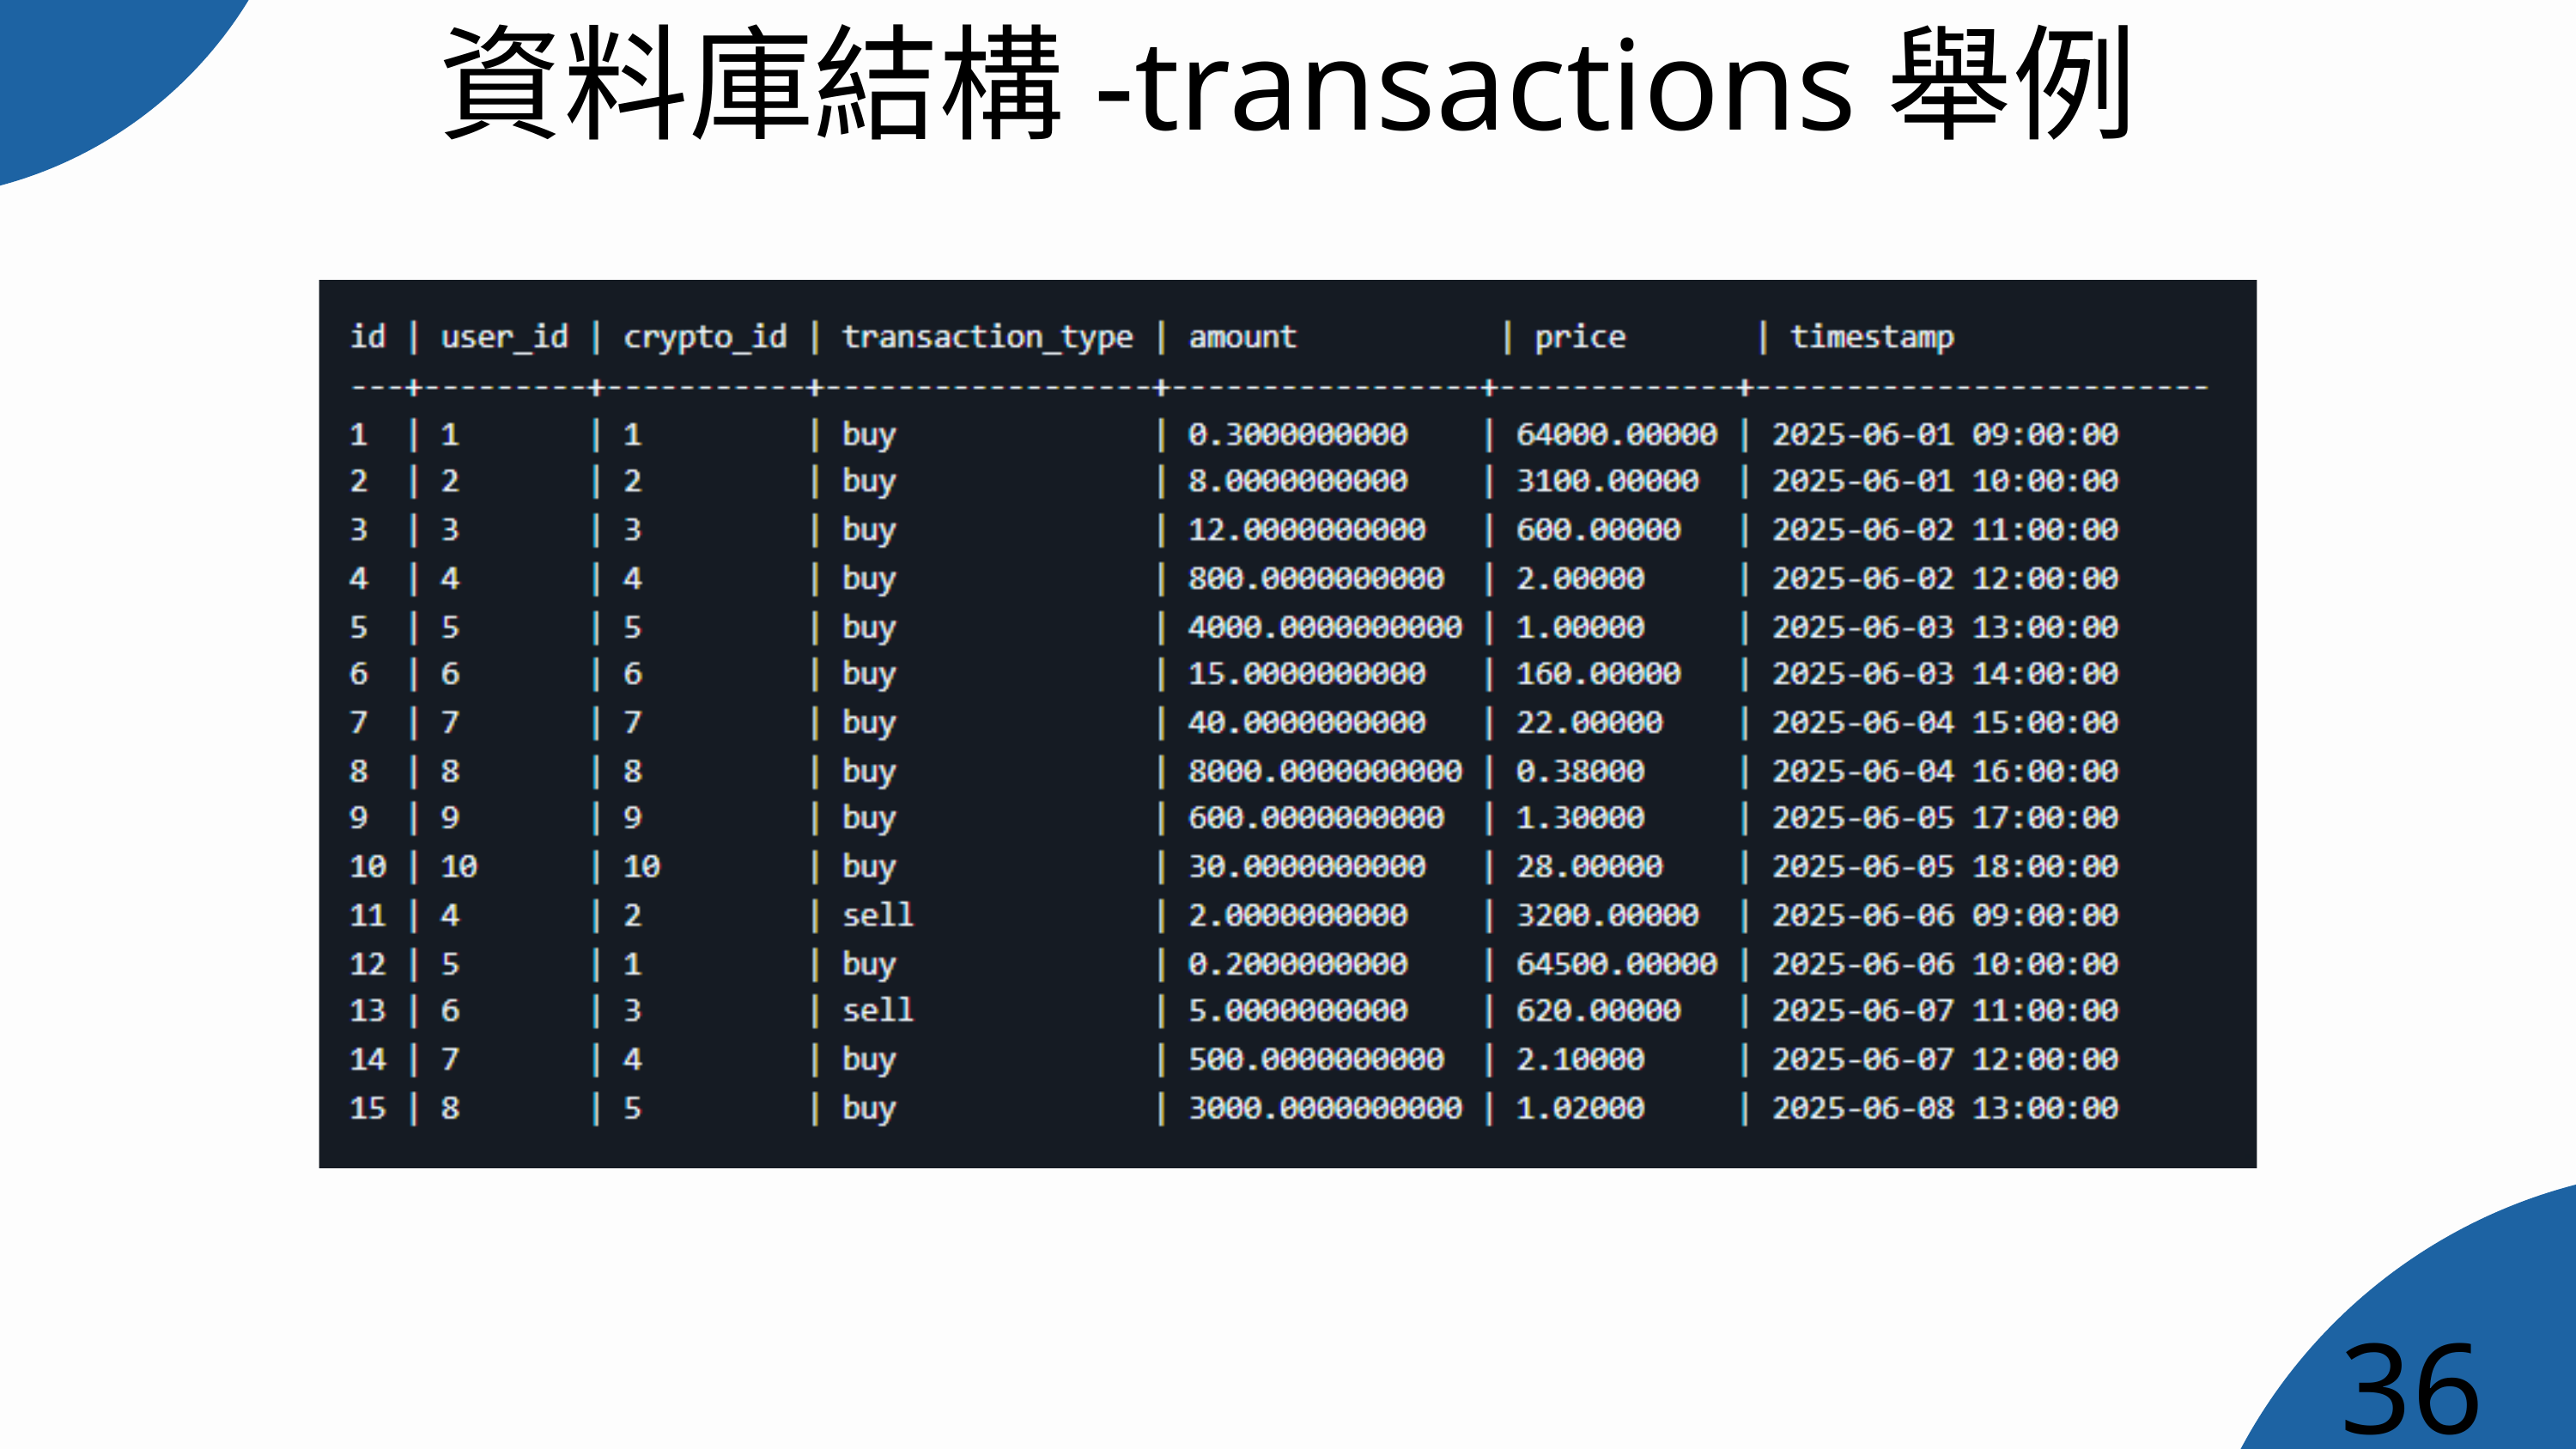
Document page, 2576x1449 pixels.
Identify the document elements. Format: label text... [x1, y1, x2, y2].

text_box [2178, 1167, 2576, 1449]
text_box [0, 0, 311, 200]
text_box 資料庫結構-transactions舉例 [313, 0, 2576, 155]
text_box [319, 280, 2257, 1168]
